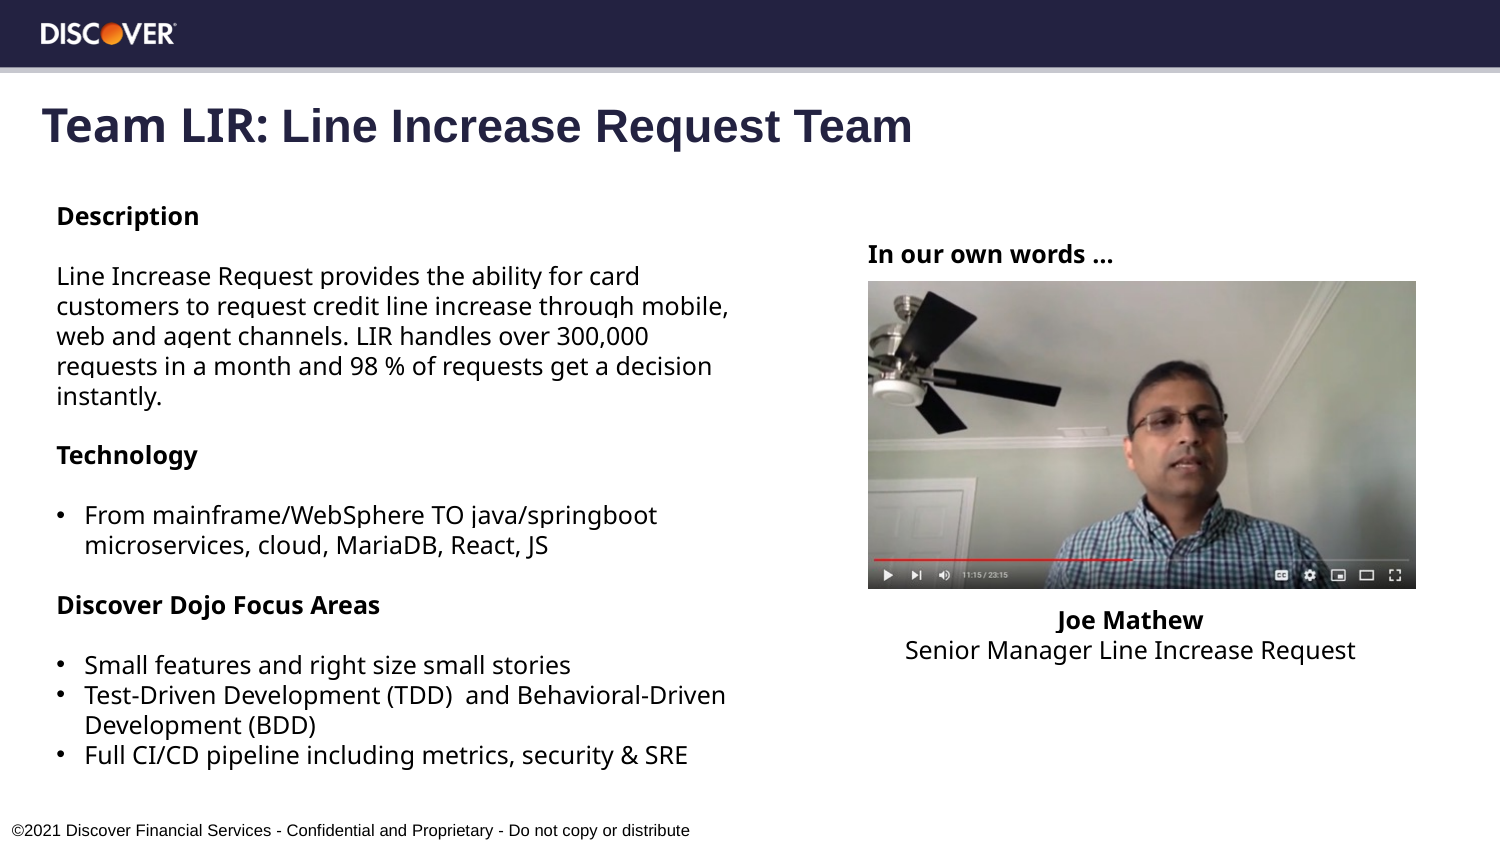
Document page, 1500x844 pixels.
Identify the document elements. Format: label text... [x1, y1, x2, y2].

text_box Joe Mathew Senior Manager Line Increase Request [890, 597, 1372, 672]
text_box In our own words … [853, 231, 1129, 276]
picture [41, 22, 177, 45]
text_box Description Line Increase Request provides the ability for card customers to request credit line increase through mobile, web and agent channels. LIR handles over 300,000 requests in a month and 98 % of requests get a decision instantly. Technology From mainframe/WebSphere TO java/springboot microservices, cloud, MariaDB, React, JS Discover Dojo Focus Areas Small features and right size small stories Test-Driven Development (TDD) and Behavioral-Driven Development (BDD) Full CI/CD pipeline including metrics, security & SRE [41, 185, 769, 829]
text_box ©2021 Discover Financial Services - Confidential and Proprietary - Do not copy or distribute [0, 812, 747, 844]
title Team LIR: Line Increase Request Team [41, 73, 1459, 169]
picture [868, 281, 1416, 589]
